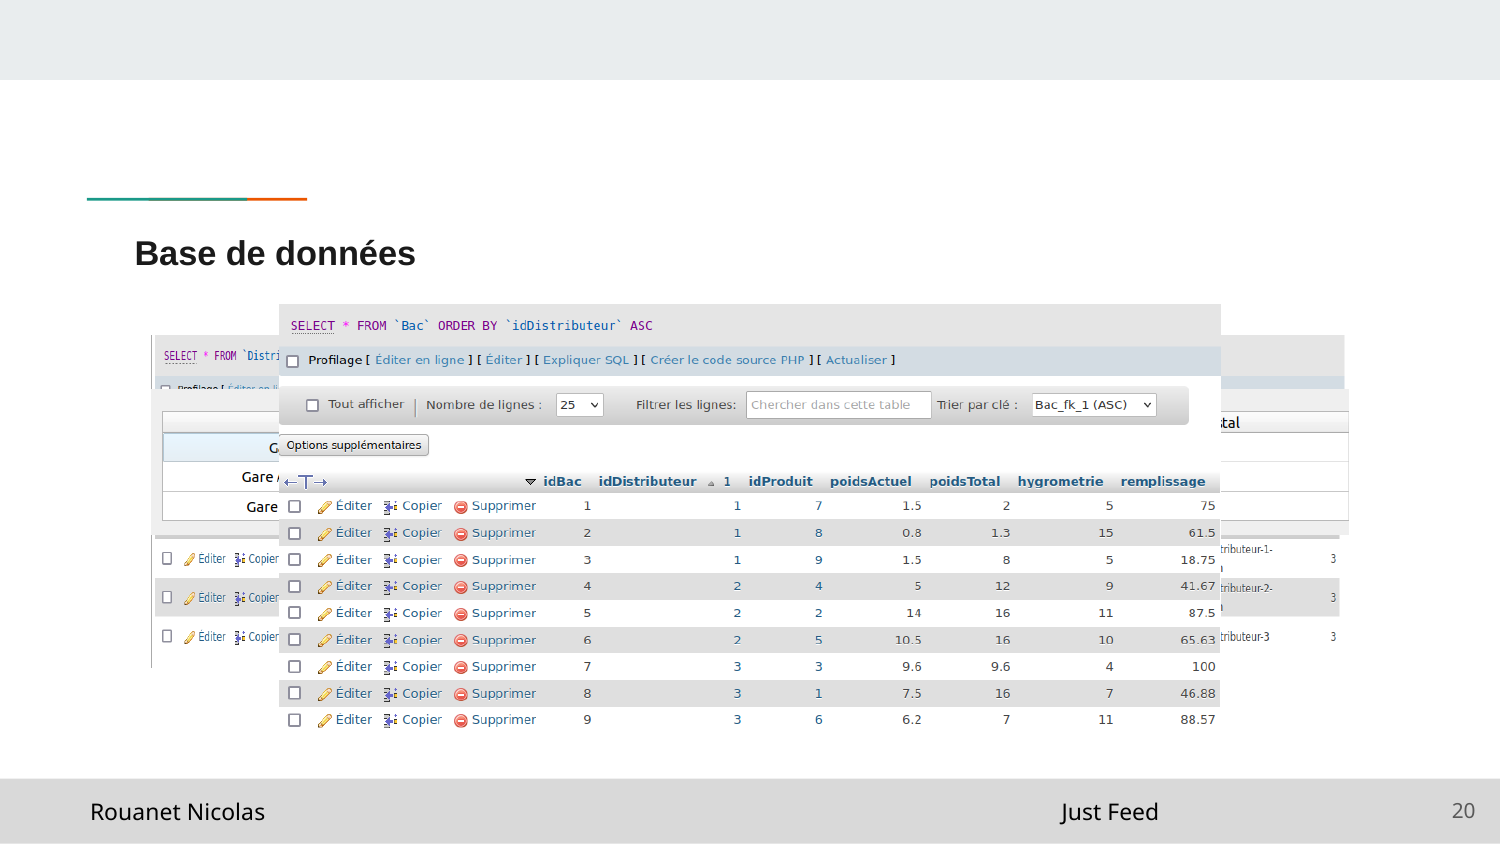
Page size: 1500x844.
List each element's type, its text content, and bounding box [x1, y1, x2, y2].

picture [151, 303, 1350, 742]
title Base de données [119, 216, 1381, 305]
slide_number ‹#› [1400, 779, 1491, 844]
